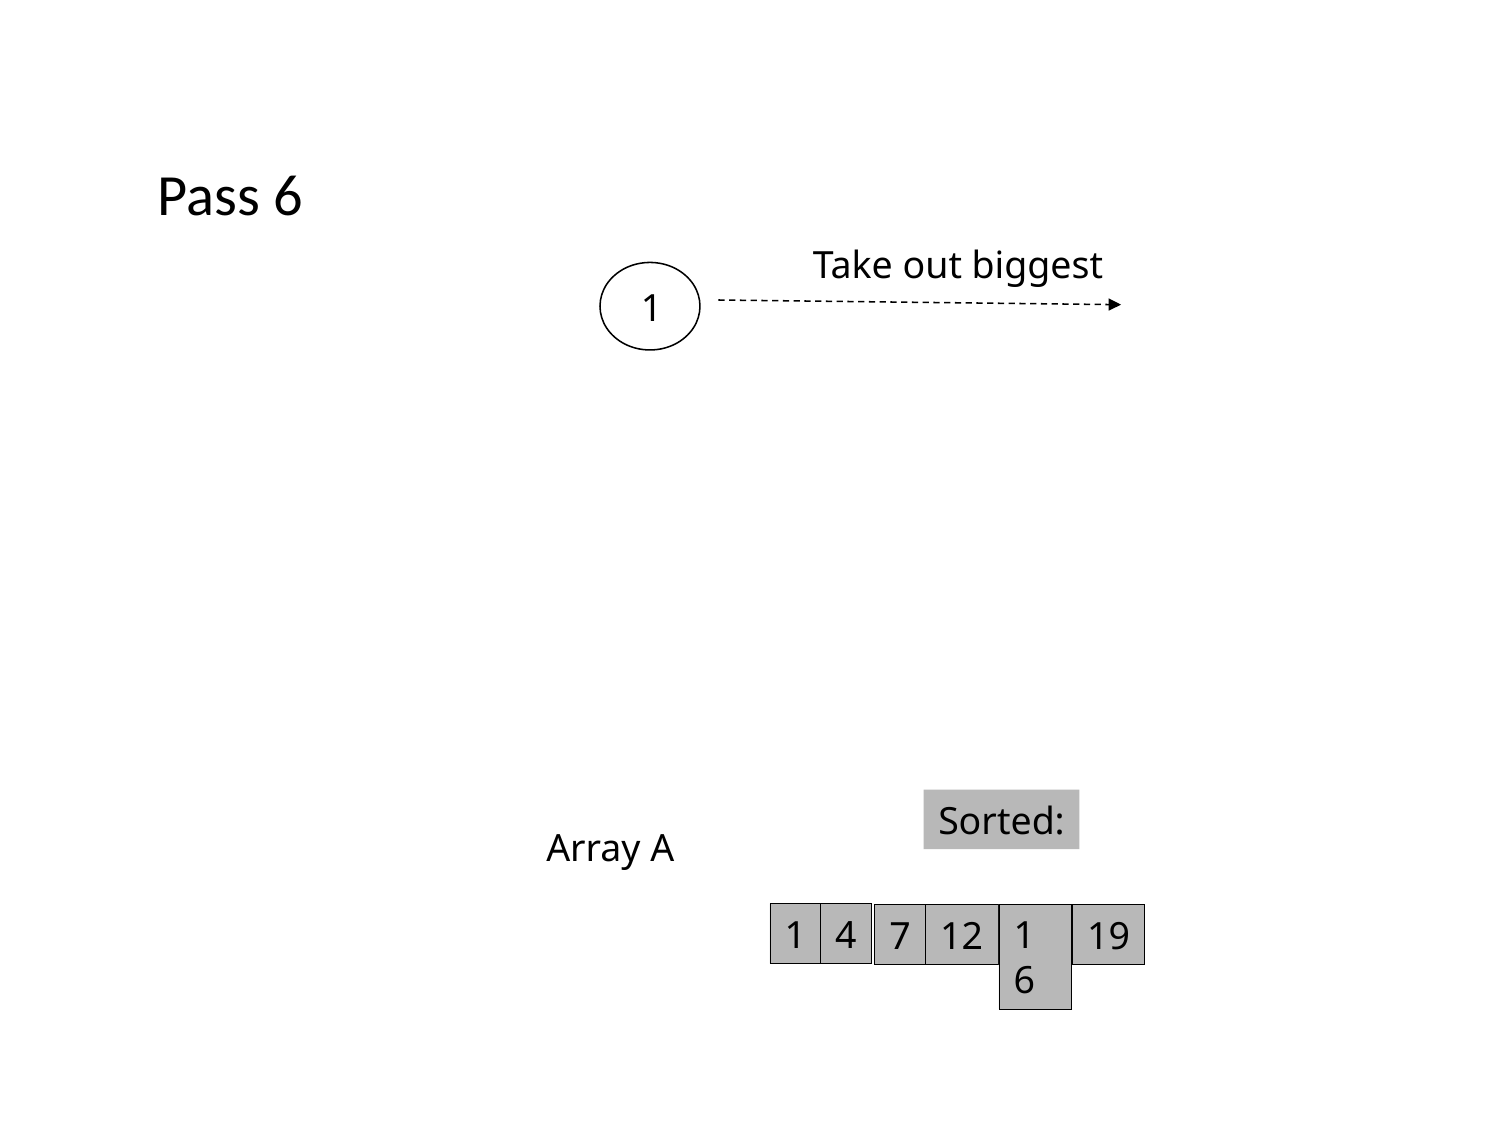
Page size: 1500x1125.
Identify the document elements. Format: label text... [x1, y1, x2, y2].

text_box 16 [998, 904, 1072, 1009]
text_box 4 [820, 903, 872, 964]
text_box Pass 6 [142, 149, 318, 235]
text_box 19 [1072, 904, 1145, 965]
text_box 7 [874, 904, 926, 965]
text_box 1 [769, 903, 820, 964]
text_box Sorted: [923, 789, 1080, 850]
text_box Array A [531, 816, 690, 877]
text_box [1108, 298, 1122, 311]
text_box 1 [625, 276, 677, 337]
text_box Take out biggest [798, 233, 1119, 294]
text_box 12 [926, 904, 998, 965]
text_box [600, 262, 700, 350]
